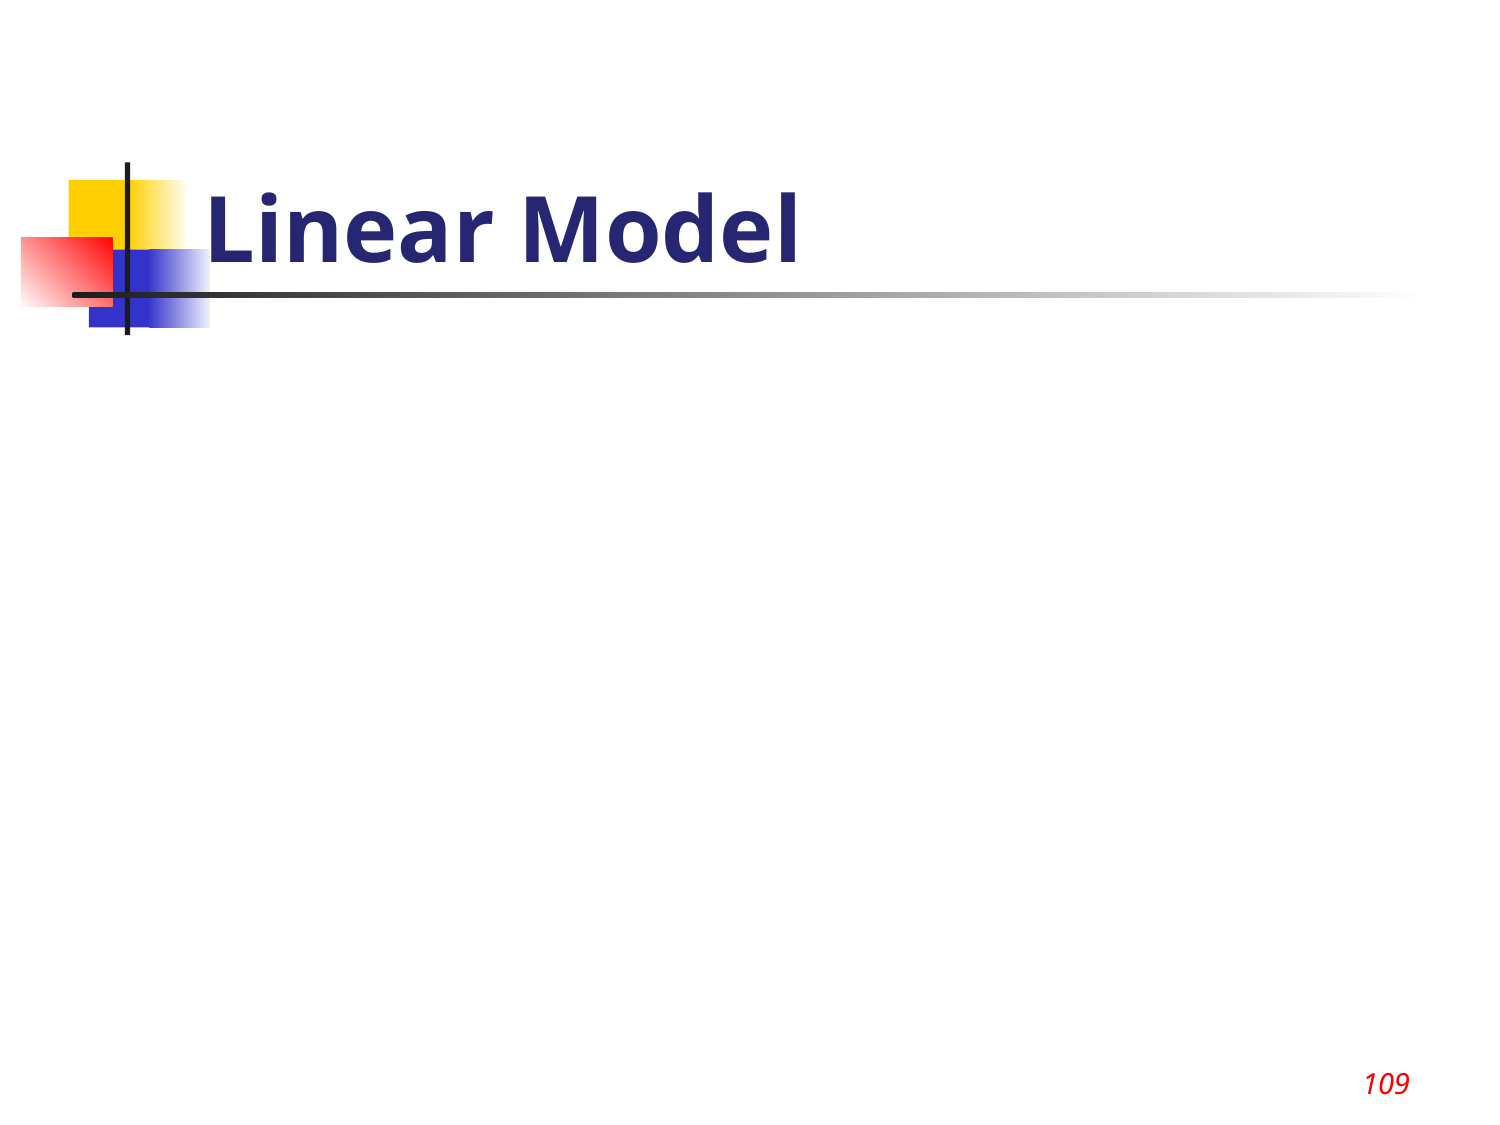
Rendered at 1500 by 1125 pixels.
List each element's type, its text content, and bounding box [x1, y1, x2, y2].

slide_number 109 [1112, 1037, 1426, 1113]
title Linear Model [188, 101, 1468, 289]
